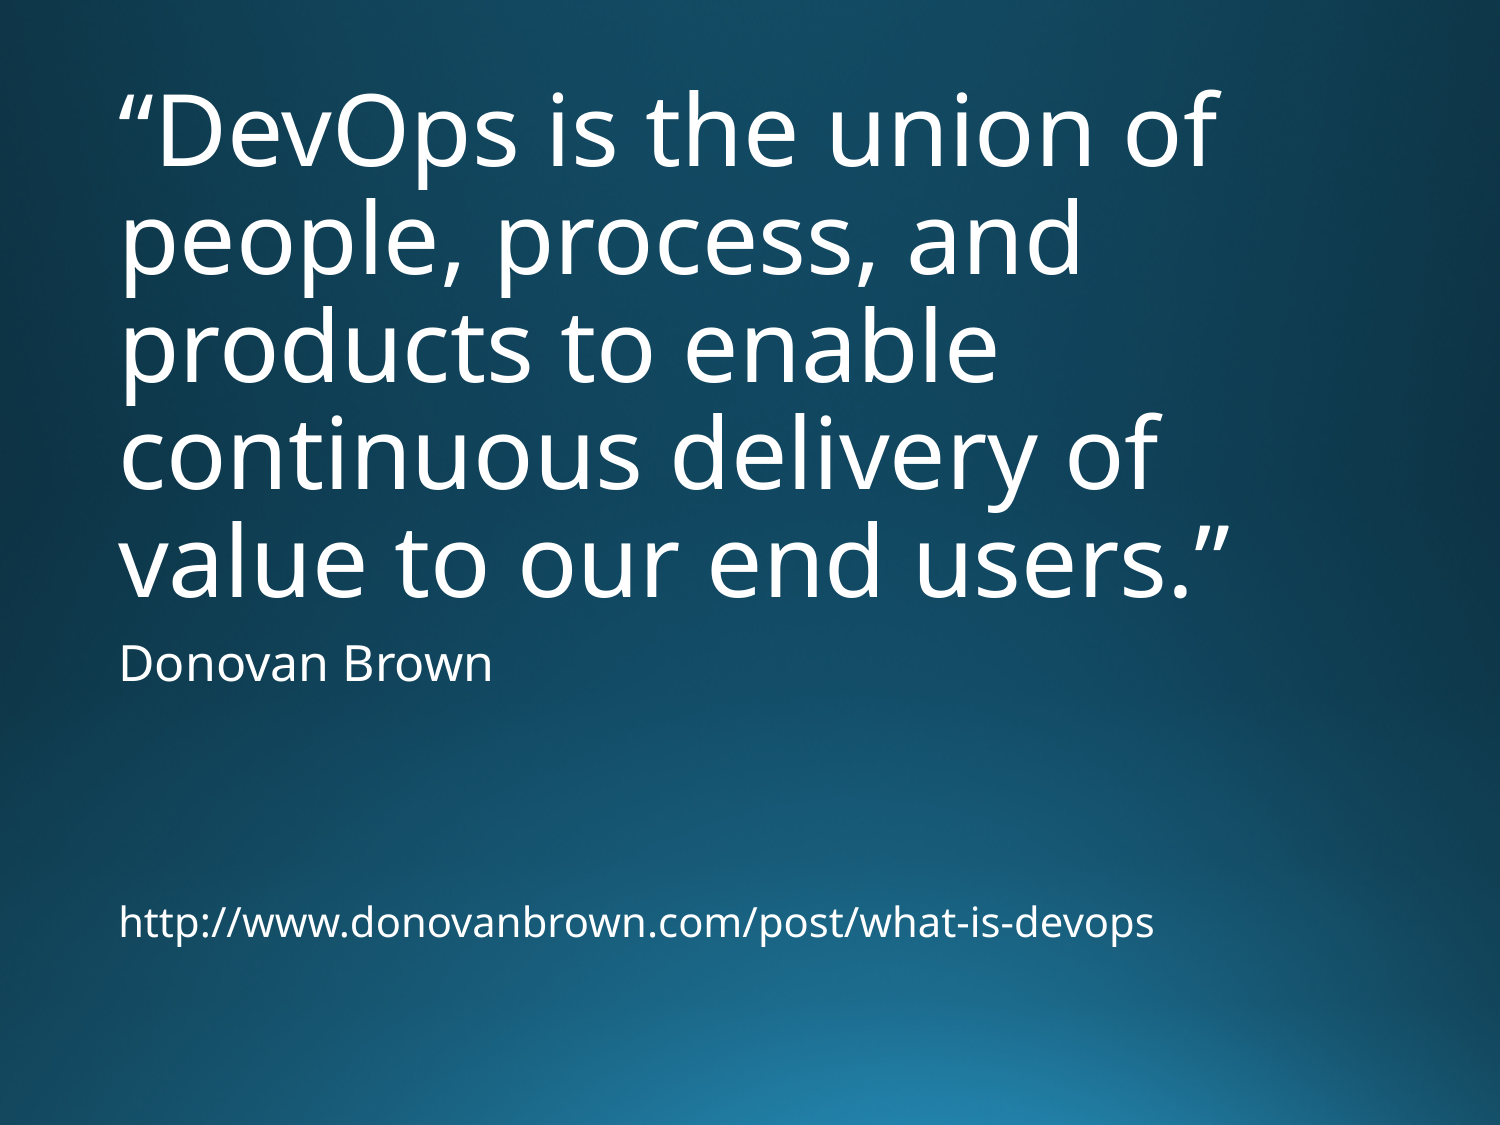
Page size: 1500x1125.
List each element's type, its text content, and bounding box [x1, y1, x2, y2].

list Donovan Brown http://www.donovanbrown.com/post/what-is-devops [103, 591, 1397, 994]
picture [0, 0, 1500, 1125]
title “DevOps is the union of people, process, and products to enable continuous delivery of value to our end users.” [103, 59, 1398, 640]
